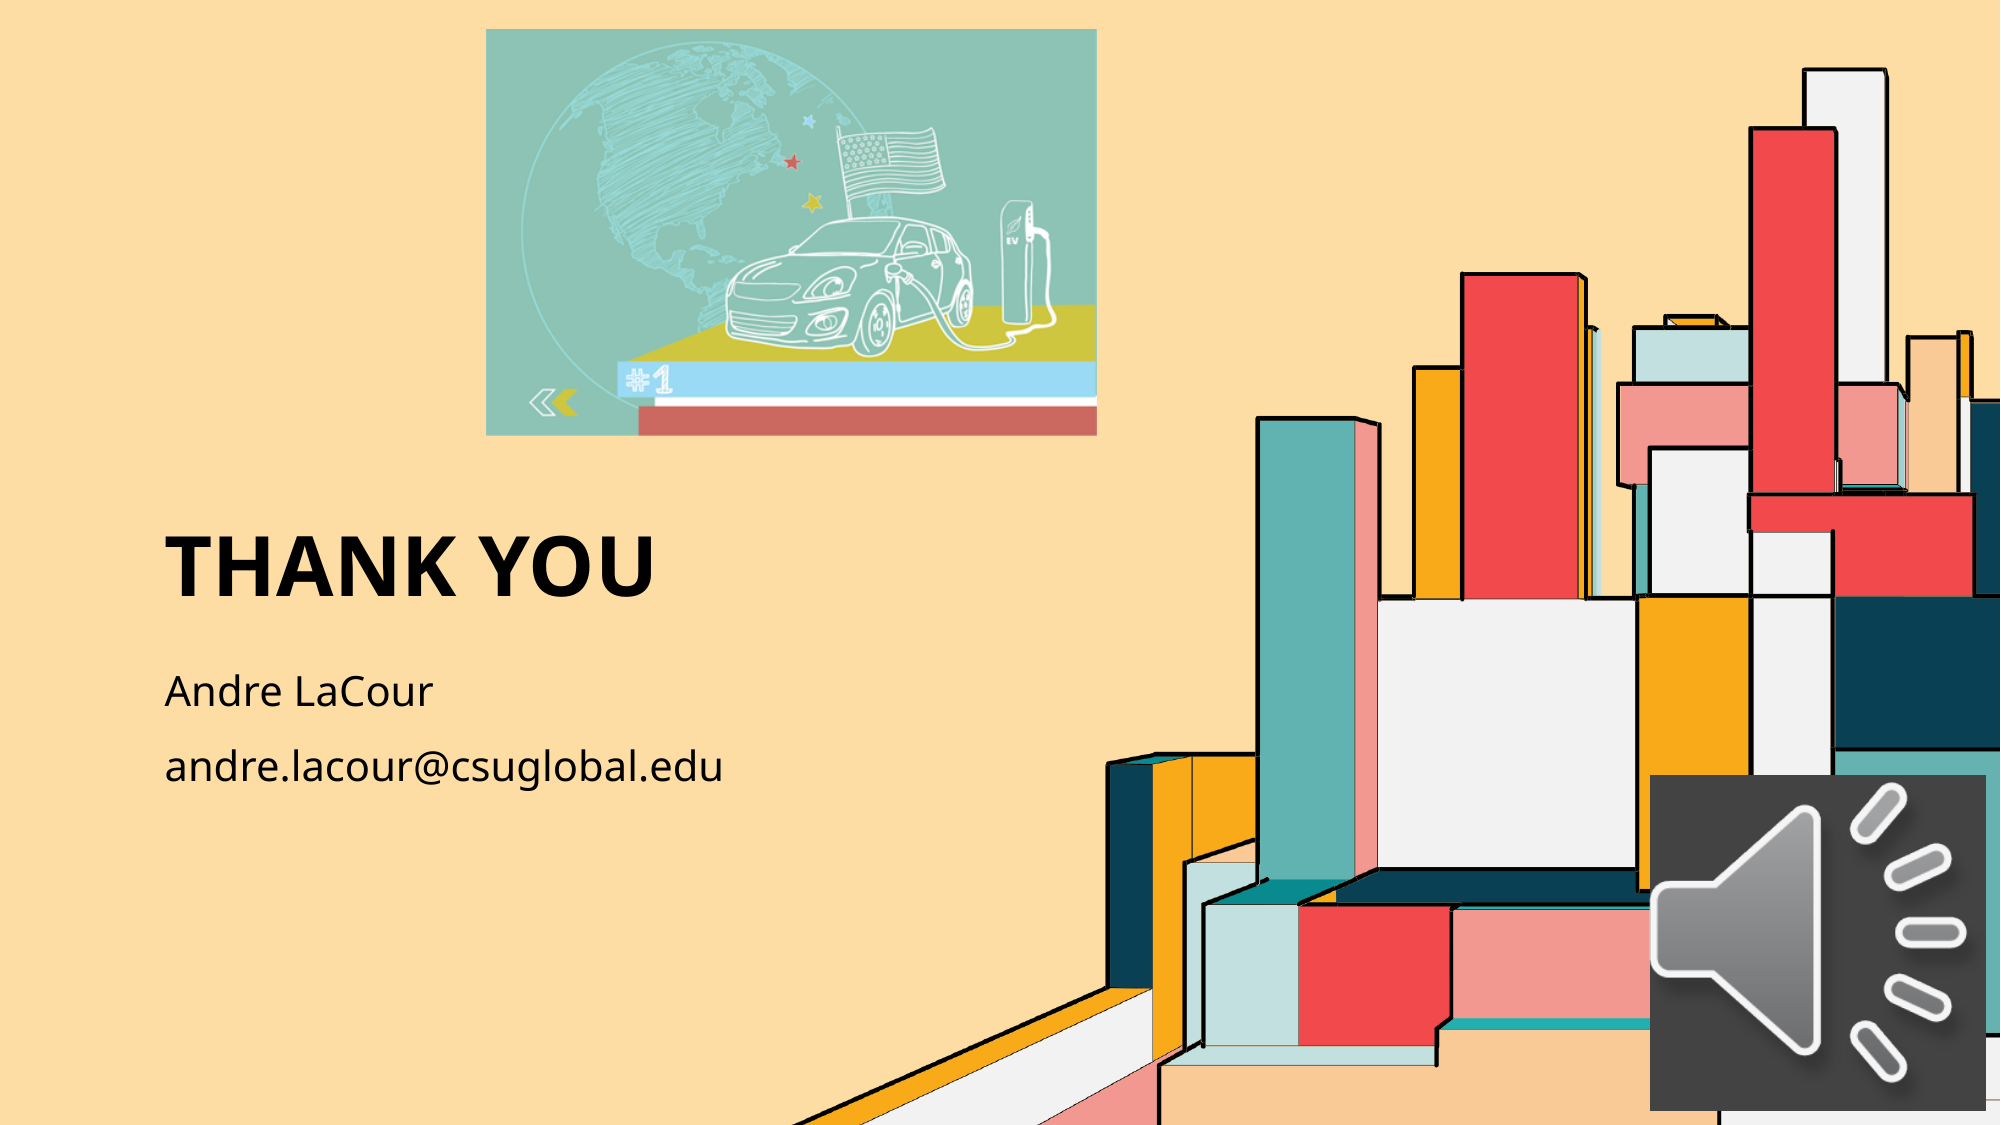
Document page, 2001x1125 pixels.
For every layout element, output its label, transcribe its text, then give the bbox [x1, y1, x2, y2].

title Thank you [149, 82, 1097, 622]
picture [486, 29, 2000, 1125]
list Andre LaCour andre.lacour@csuglobal.edu [149, 657, 1100, 1043]
